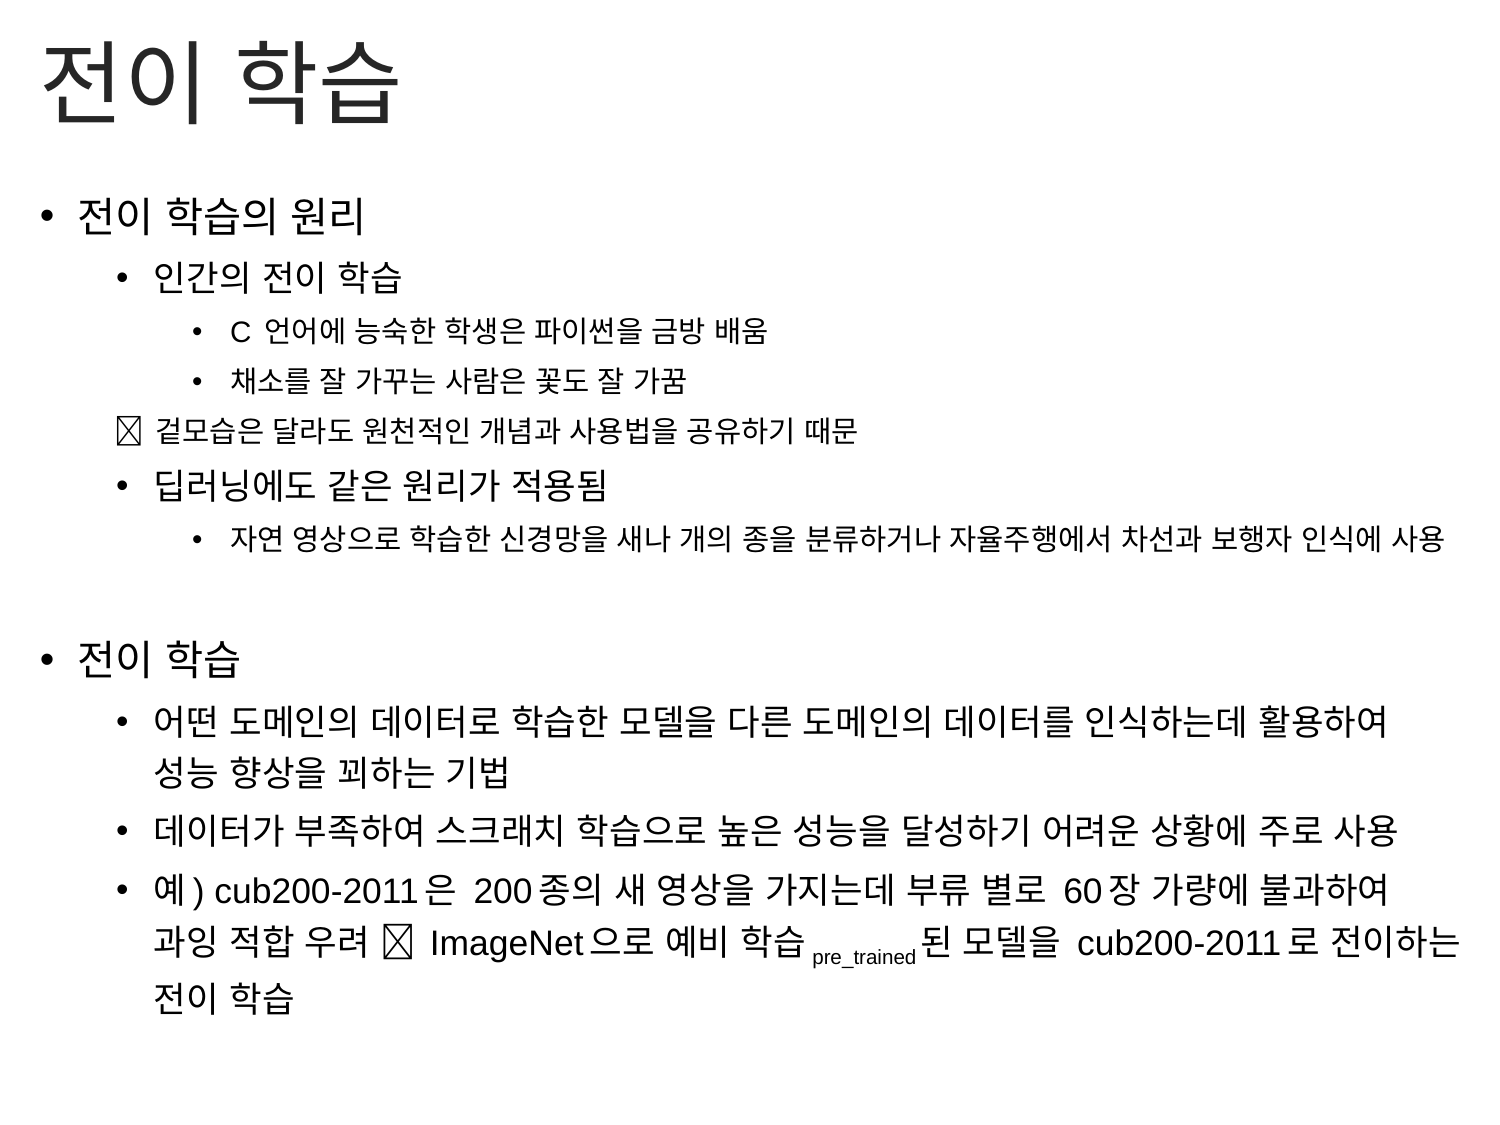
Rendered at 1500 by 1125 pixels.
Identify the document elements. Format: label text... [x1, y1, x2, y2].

list 전이 학습의 원리 인간의 전이 학습 C 언어에 능숙한 학생은 파이썬을 금방 배움 채소를 잘 가꾸는 사람은 꽃도 잘 가꿈  겉모습은 달라도 원천적인 개념과 사용법을 공유하기 때문 딥러닝에도 같은 원리가 적용됨 자연 영상으로 학습한 신경망을 새나 개의 종을 분류하거나 자율주행에서 차선과 보행자 인식에 사용 전이 학습 어떤 도메인의 데이터로 학습한 모델을 다른 도메인의 데이터를 인식하는데 활용하여 성능 향상을 꾀하는 기법 데이터가 부족하여 스크래치 학습으로 높은 성능을 달성하기 어려운 상황에 주로 사용 예) cub200-2011은 200종의 새 영상을 가지는데 부류 별로 60장 가량에 불과하여 과잉 적합 우려  ImageNet으로 예비 학습pre_trained된 모델을 cub200-2011로 전이하는 전이 학습 [24, 173, 1477, 1040]
title 전이 학습 [24, 17, 1477, 159]
